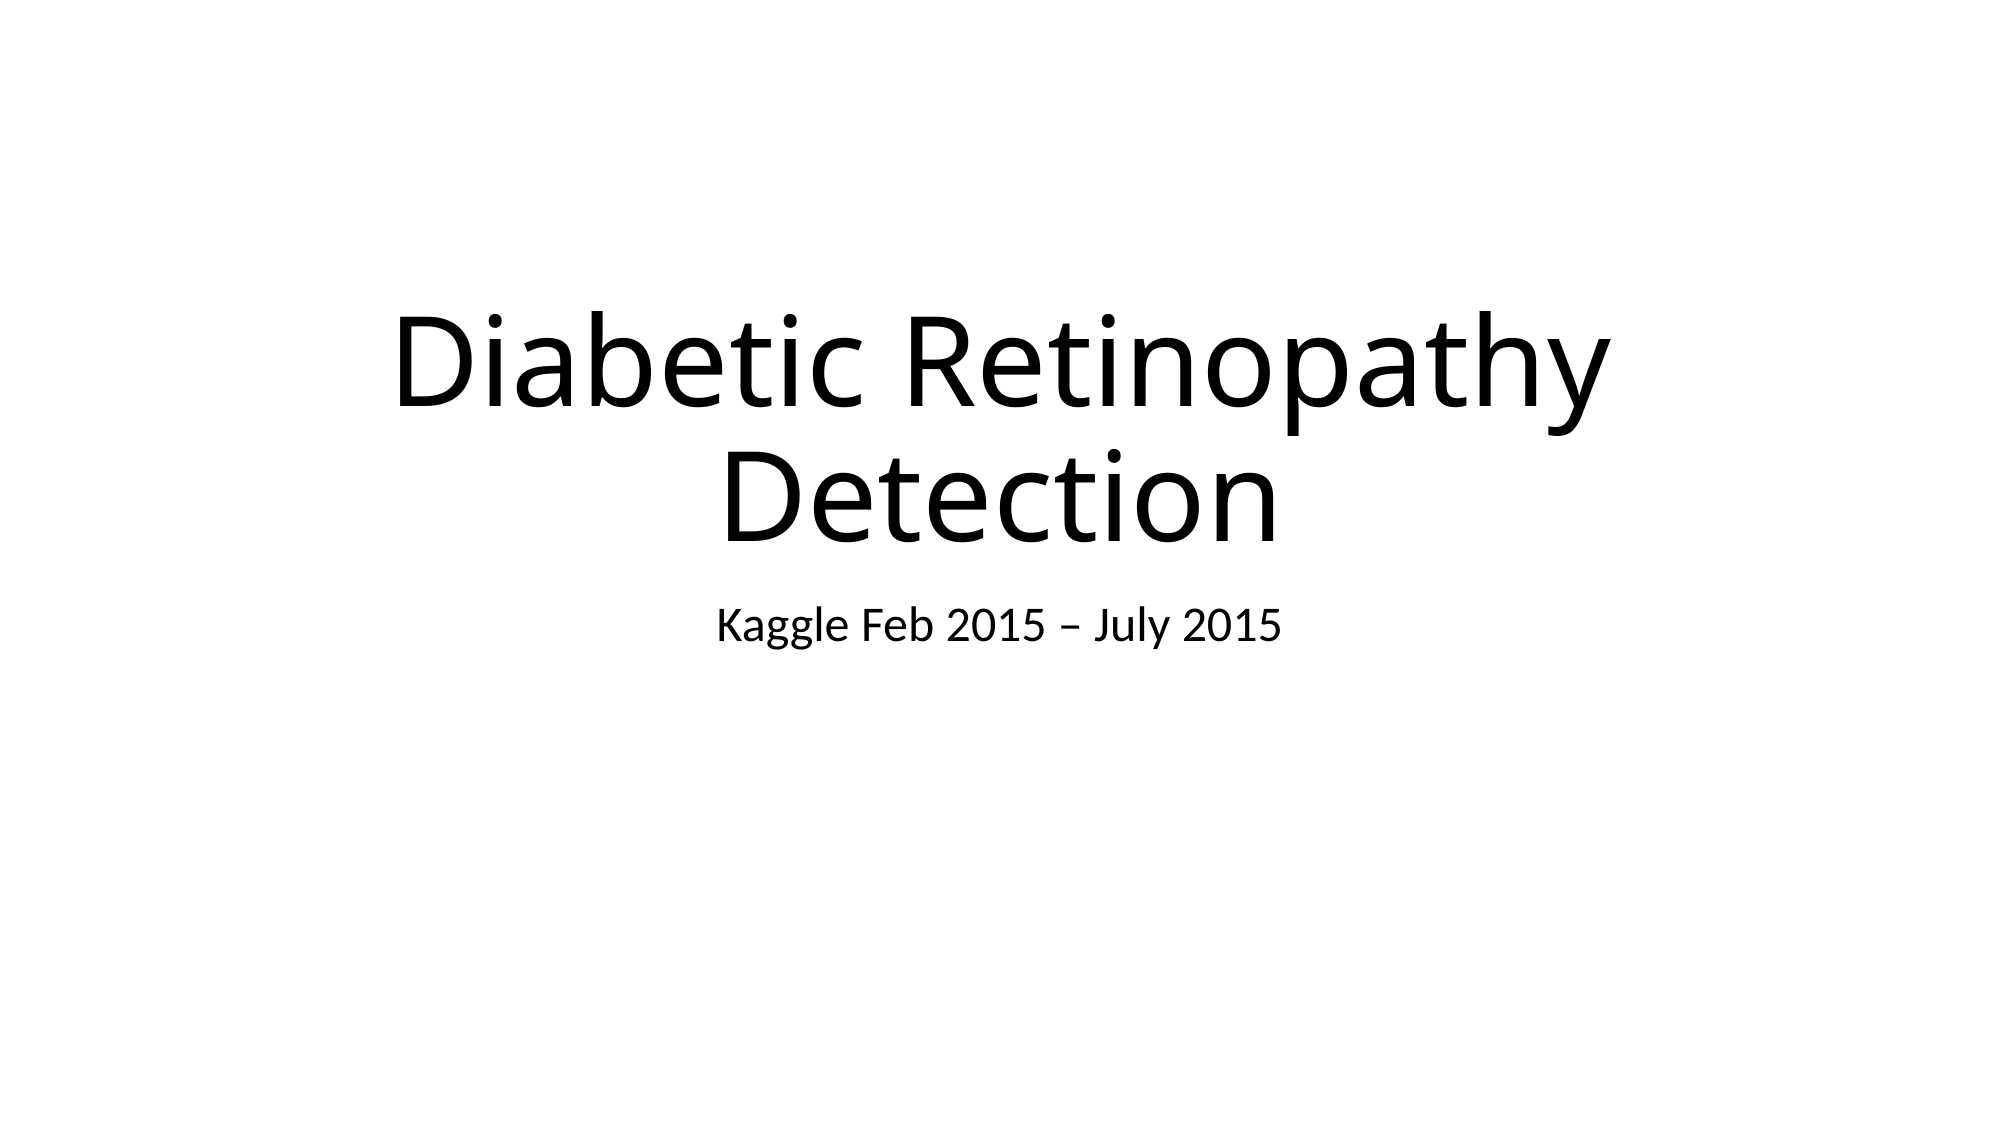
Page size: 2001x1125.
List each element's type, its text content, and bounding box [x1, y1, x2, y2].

subtitle Kaggle Feb 2015 – July 2015 [249, 590, 1750, 863]
title Diabetic Retinopathy Detection [249, 184, 1750, 576]
